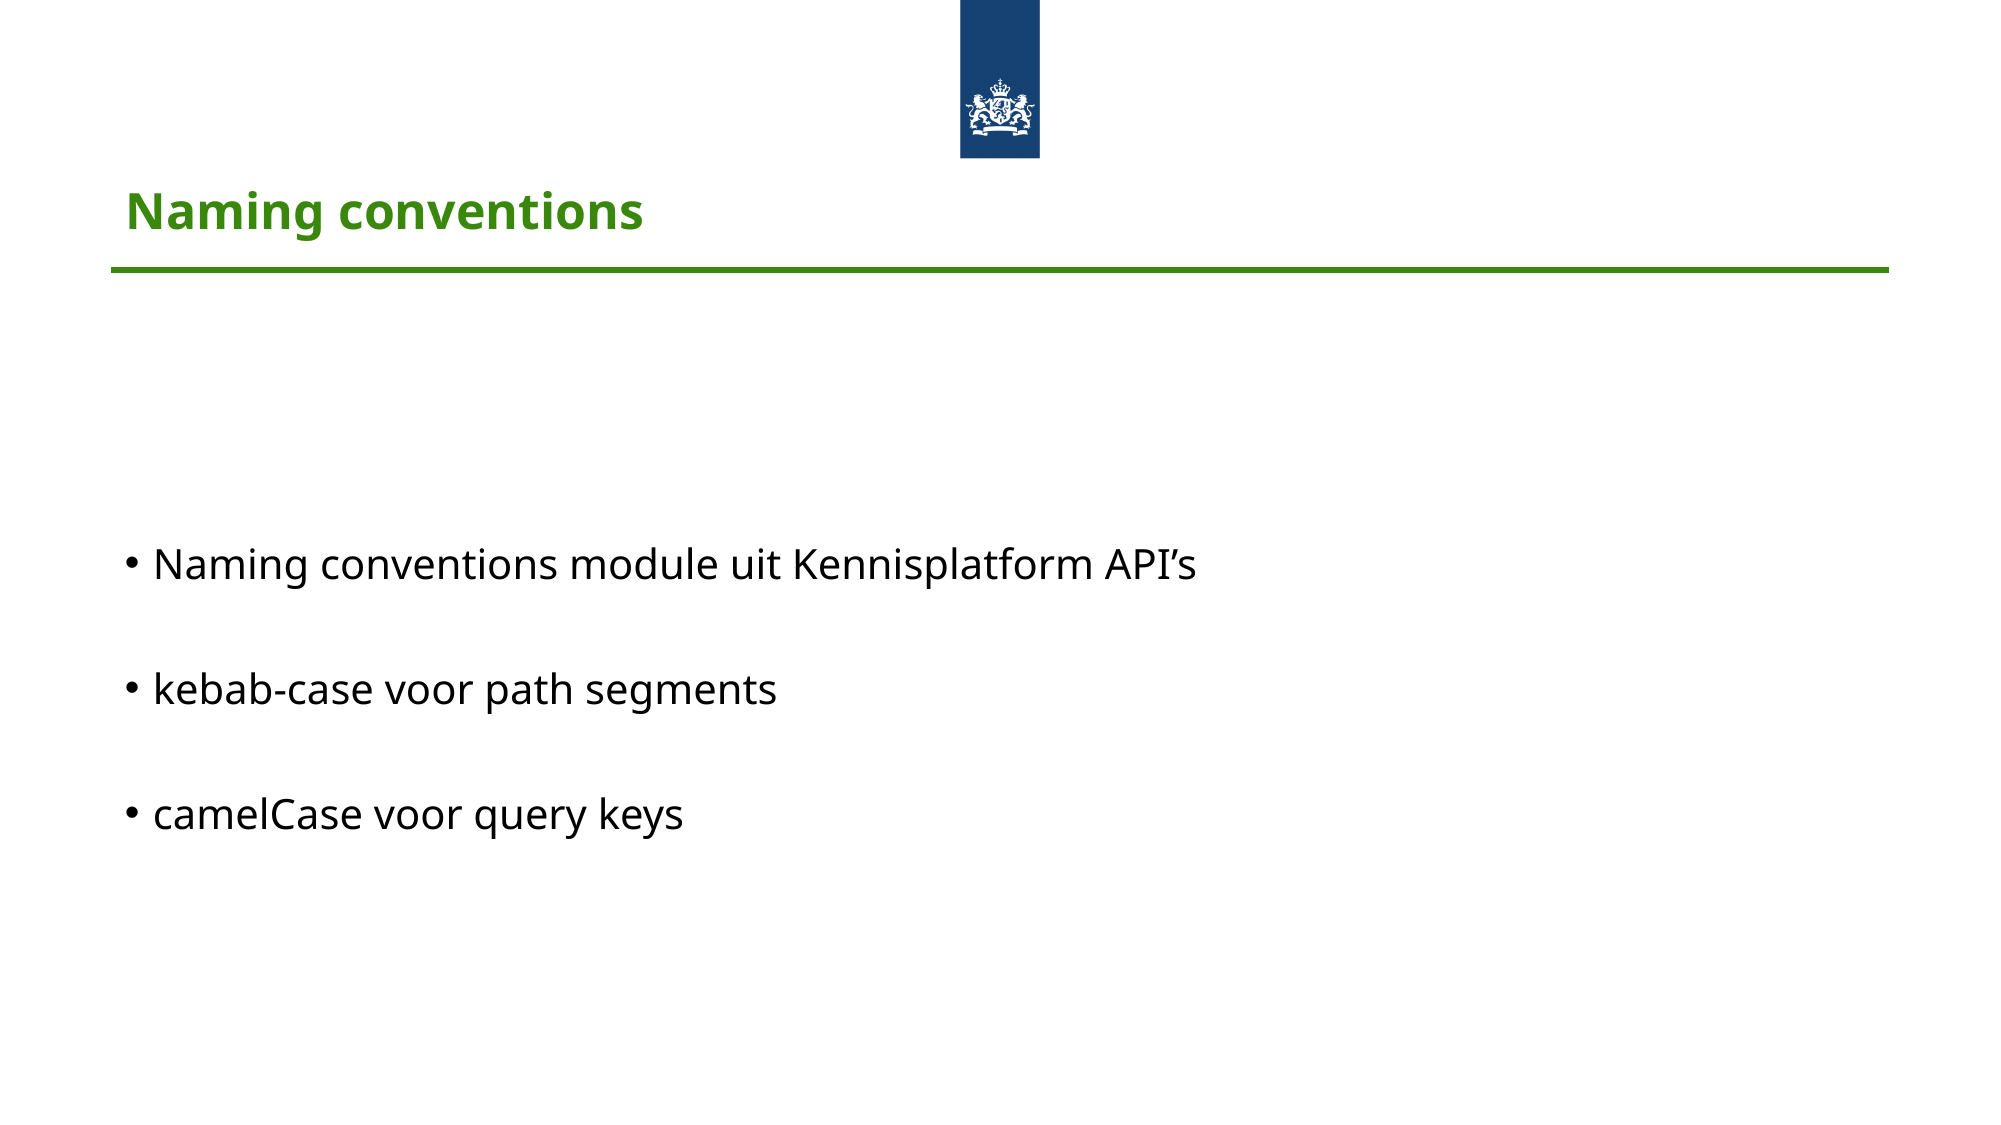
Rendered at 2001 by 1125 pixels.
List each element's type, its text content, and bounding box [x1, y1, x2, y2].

picture [960, 0, 1040, 141]
title Naming conventions [110, 141, 1892, 248]
list Naming conventions module uit Kennisplatform API’s kebab-case voor path segments camelCase voor query keys [109, 305, 1891, 1020]
